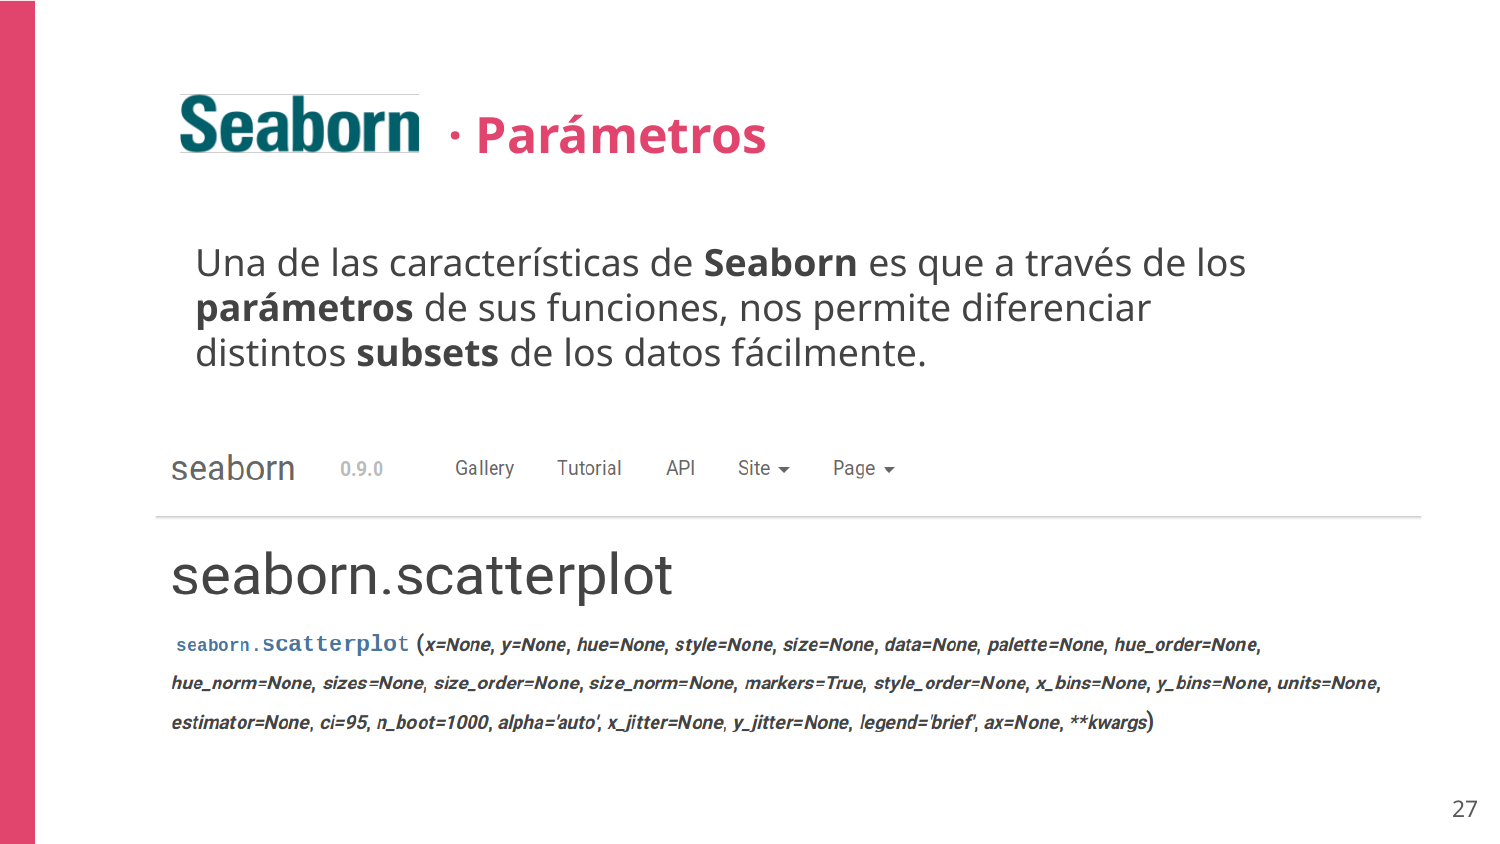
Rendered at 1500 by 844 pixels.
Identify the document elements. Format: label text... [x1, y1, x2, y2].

picture [179, 64, 420, 183]
text_box · Parámetros [433, 88, 1067, 176]
picture [155, 430, 1422, 740]
text_box Una de las características de Seaborn es que a través de los parámetros de sus funciones, nos permite diferenciar distintos subsets de los datos fácilmente. [180, 223, 1314, 312]
slide_number ‹#› [1403, 779, 1494, 844]
